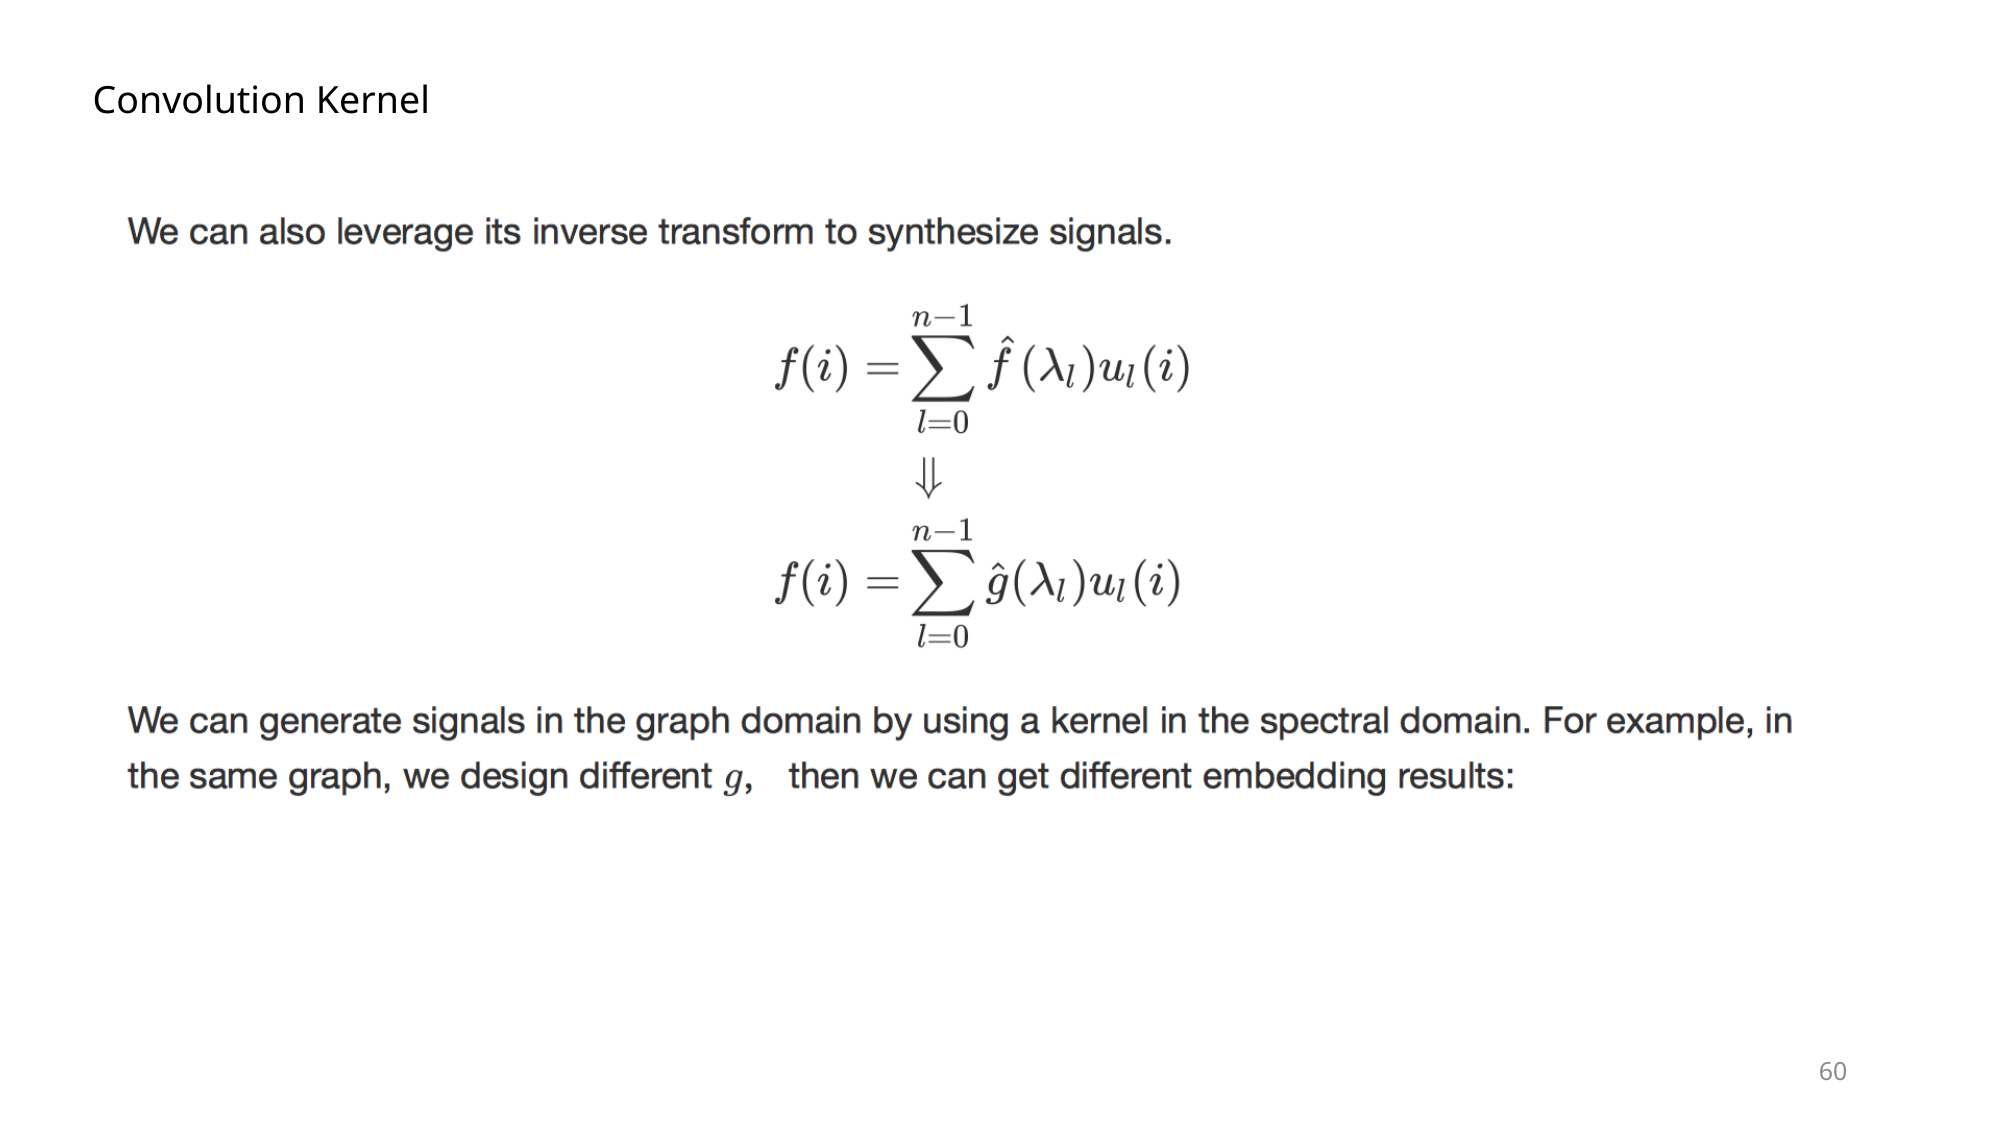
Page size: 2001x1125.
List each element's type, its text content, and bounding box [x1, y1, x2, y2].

slide_number 60 [1412, 1042, 1863, 1103]
text_box Convolution Kernel [77, 68, 446, 128]
picture [88, 187, 1823, 824]
